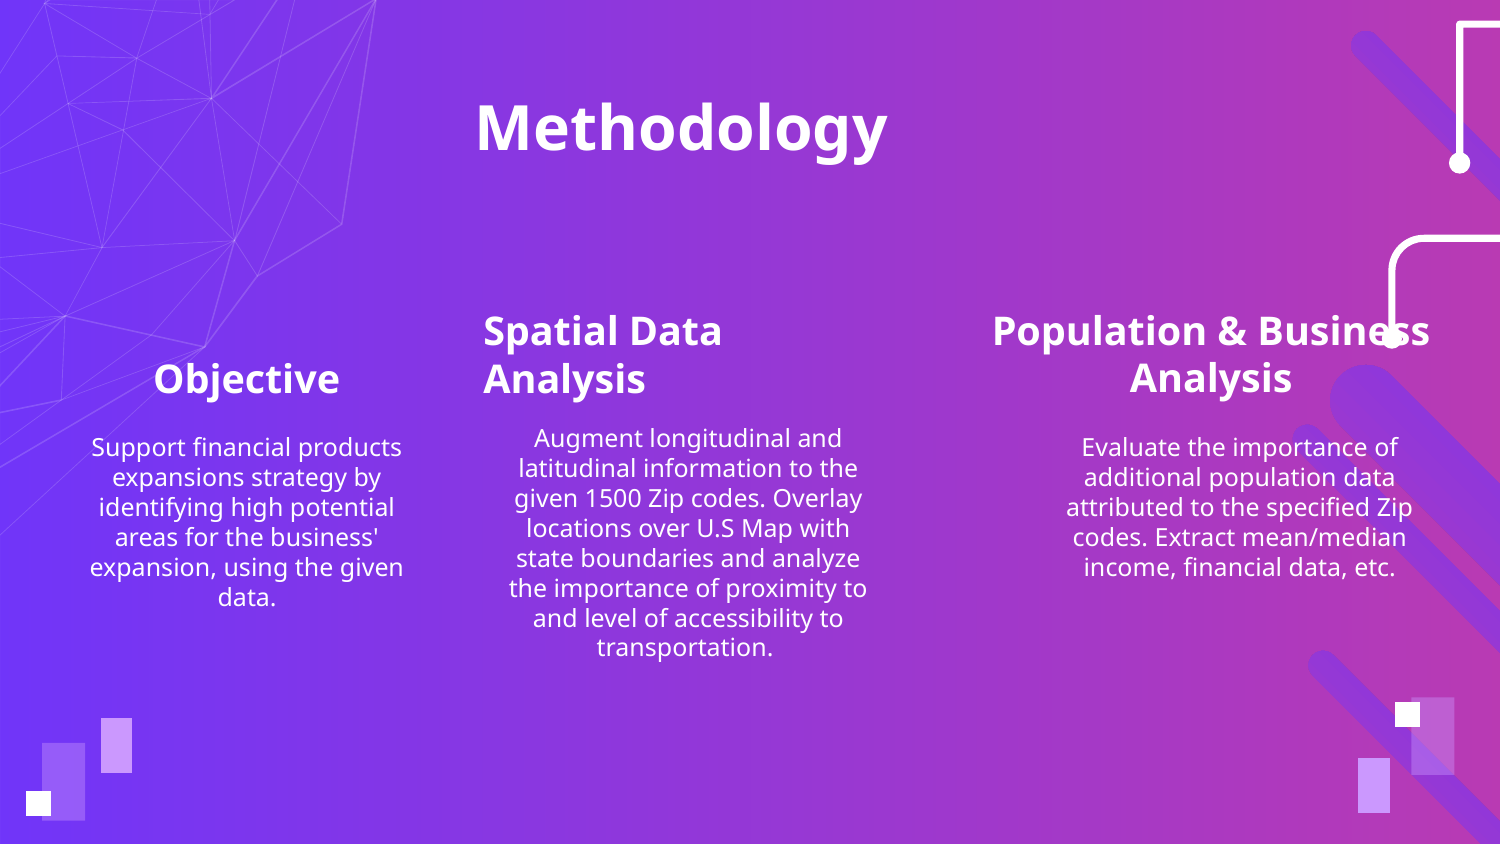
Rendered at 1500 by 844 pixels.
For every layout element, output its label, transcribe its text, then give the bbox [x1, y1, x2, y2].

subtitle Objective [125, 306, 368, 416]
subtitle Evaluate the importance of additional population data attributed to the specified Zip codes. Extract mean/median income, financial data, etc. [1042, 416, 1438, 663]
subtitle Support financial products expansions strategy by identifying high potential areas for the business' expansion, using the given data. [49, 416, 445, 663]
subtitle Augment longitudinal and latitudinal information to the given 1500 Zip codes. Overlay locations over U.S Map with state boundaries and analyze the importance of proximity to and level of accessibility to transportation. [490, 407, 887, 673]
subtitle Population & Business Analysis [909, 306, 1500, 416]
subtitle Spatial Data Analysis [468, 322, 895, 417]
title Methodology [49, 72, 1314, 167]
